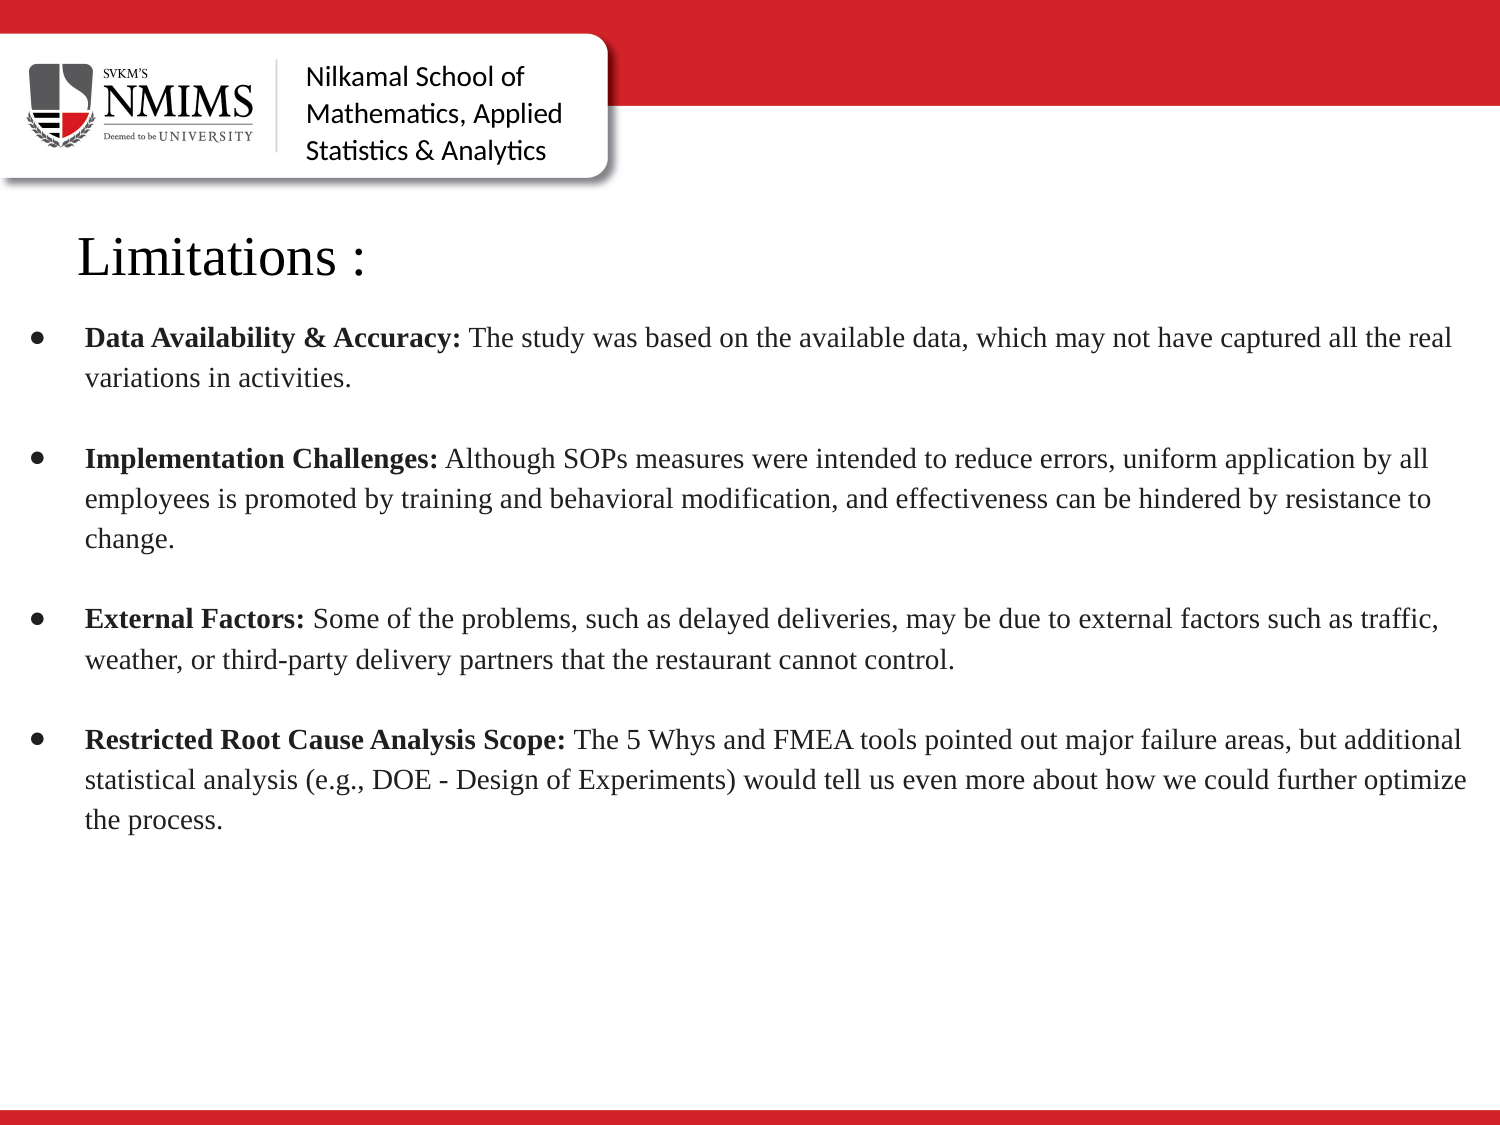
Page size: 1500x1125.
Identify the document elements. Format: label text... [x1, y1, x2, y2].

text_box Data Availability & Accuracy: The study was based on the available data, which may not have captured all the real variations in activities. Implementation Challenges: Although SOPs measures were intended to reduce errors, uniform application by all employees is promoted by training and behavioral modification, and effectiveness can be hindered by resistance to change. External Factors: Some of the problems, such as delayed deliveries, may be due to external factors such as traffic, weather, or third-party delivery partners that the restaurant cannot control. Restricted Root Cause Analysis Scope: The 5 Whys and FMEA tools pointed out major failure areas, but additional statistical analysis (e.g., DOE - Design of Experiments) would tell us even more about how we could further optimize the process. [13, 306, 1487, 843]
picture [0, 0, 1500, 1125]
text_box Nilkamal School of Mathematics, Applied Statistics & Analytics [304, 52, 581, 167]
title Limitations : [77, 219, 887, 288]
